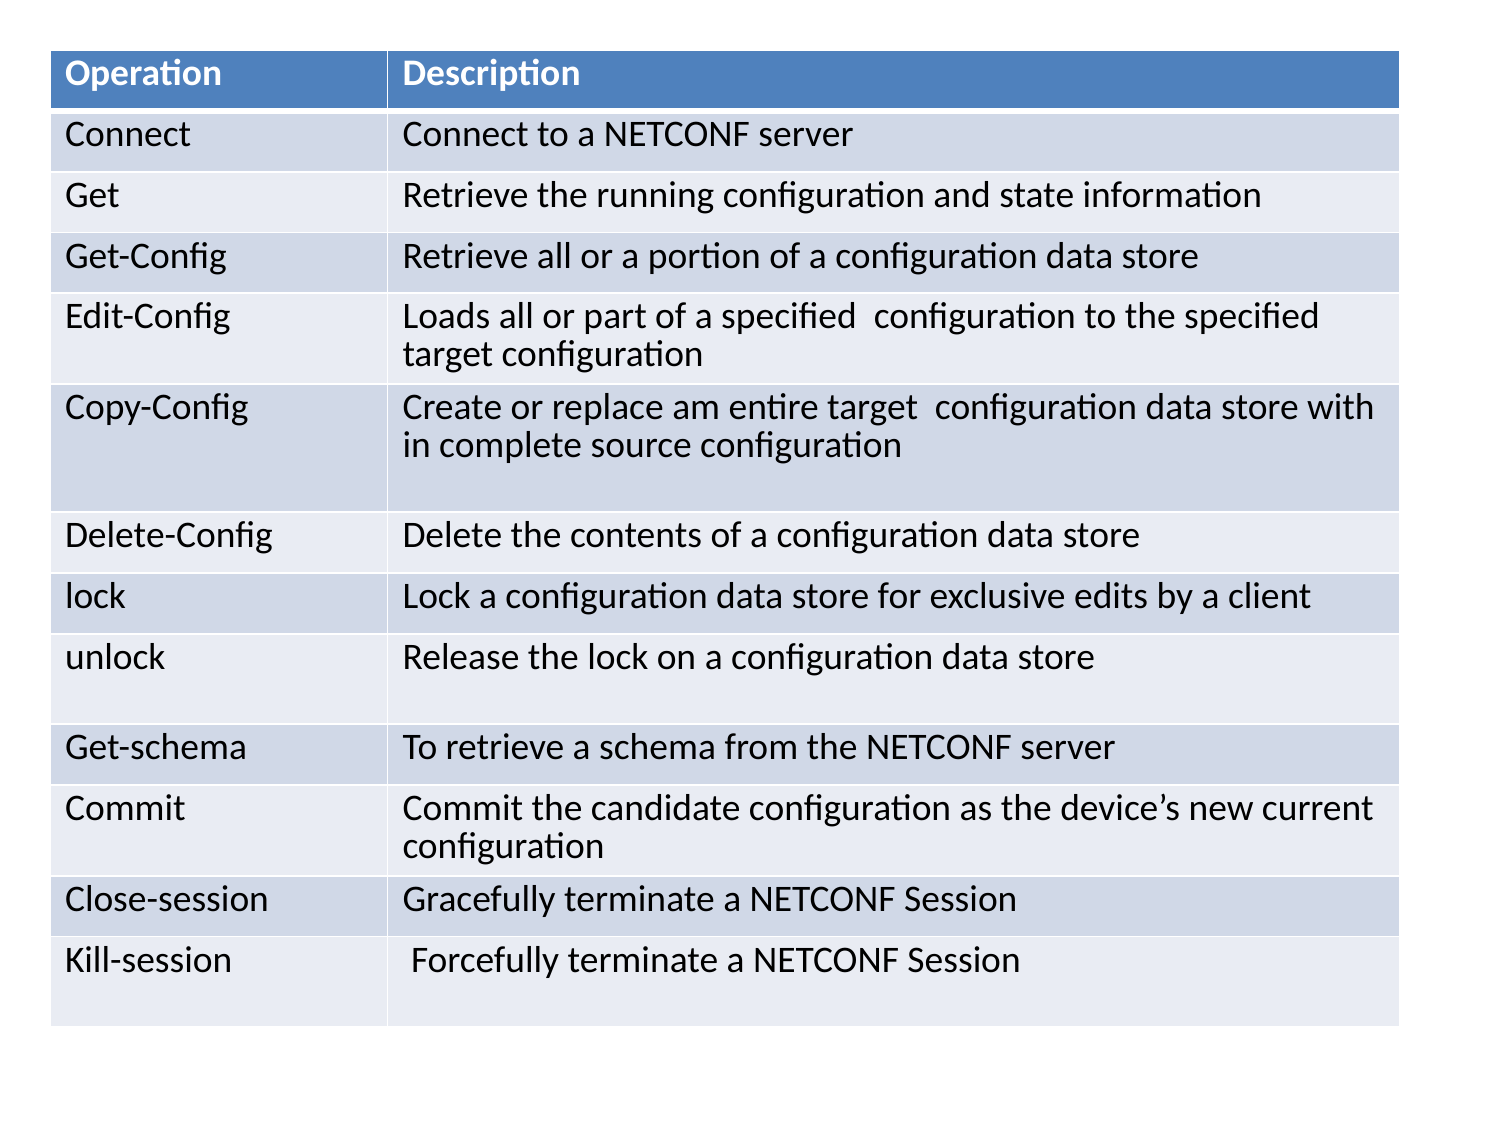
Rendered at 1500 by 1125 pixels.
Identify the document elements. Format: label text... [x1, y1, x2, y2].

table_cell Delete-Config [51, 513, 387, 572]
table_cell Get-schema [51, 725, 387, 784]
table_cell Commit [51, 786, 387, 875]
table_cell Copy-Config [51, 385, 387, 511]
table_cell Connect to a NETCONF server [388, 114, 1399, 171]
table_cell Connect [51, 114, 387, 171]
table_cell Retrieve all or a portion of a configuration data store [388, 233, 1399, 292]
table_cell Commit the candidate configuration as the device’s new current configuration [388, 786, 1399, 875]
table_cell Lock a configuration data store for exclusive edits by a client [388, 574, 1399, 633]
table_cell Release the lock on a configuration data store [388, 635, 1399, 723]
table_cell Create or replace am entire target configuration data store with in complete source configuration [388, 385, 1399, 511]
table_cell Get [51, 173, 387, 232]
table_cell lock [51, 574, 387, 633]
table_cell Delete the contents of a configuration data store [388, 513, 1399, 572]
table_cell Forcefully terminate a NETCONF Session [388, 937, 1399, 1026]
table_header Description [388, 51, 1399, 108]
table_cell unlock [51, 635, 387, 723]
table_header Operation [51, 51, 387, 108]
table_cell Close-session [51, 877, 387, 936]
table_cell Retrieve the running configuration and state information [388, 173, 1399, 232]
table_cell Loads all or part of a specified configuration to the specified target configuration [388, 294, 1399, 383]
table_cell Edit-Config [51, 294, 387, 383]
table_cell Gracefully terminate a NETCONF Session [388, 877, 1399, 936]
table_cell Get-Config [51, 233, 387, 292]
table_cell To retrieve a schema from the NETCONF server [388, 725, 1399, 784]
table_cell Kill-session [51, 937, 387, 1026]
